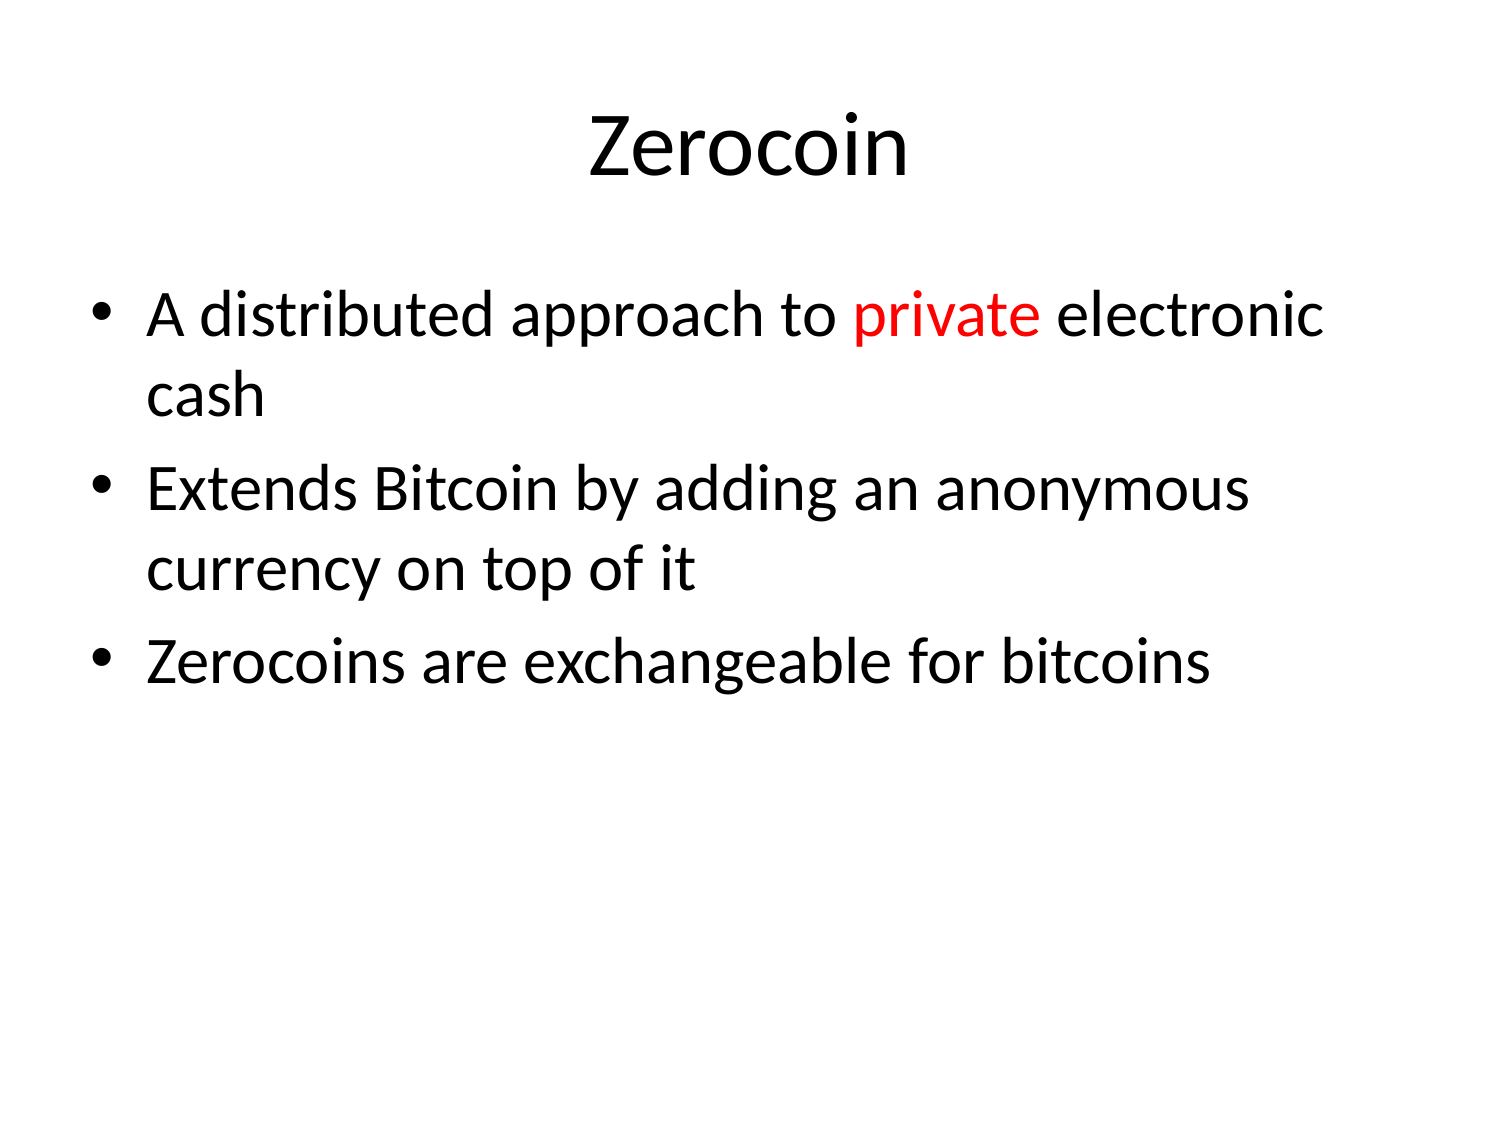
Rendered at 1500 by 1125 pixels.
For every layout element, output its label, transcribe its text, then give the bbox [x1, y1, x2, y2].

title Zerocoin [75, 45, 1425, 233]
list A distributed approach to private electronic cash Extends Bitcoin by adding an anonymous currency on top of it Zerocoins are exchangeable for bitcoins [75, 262, 1425, 1005]
